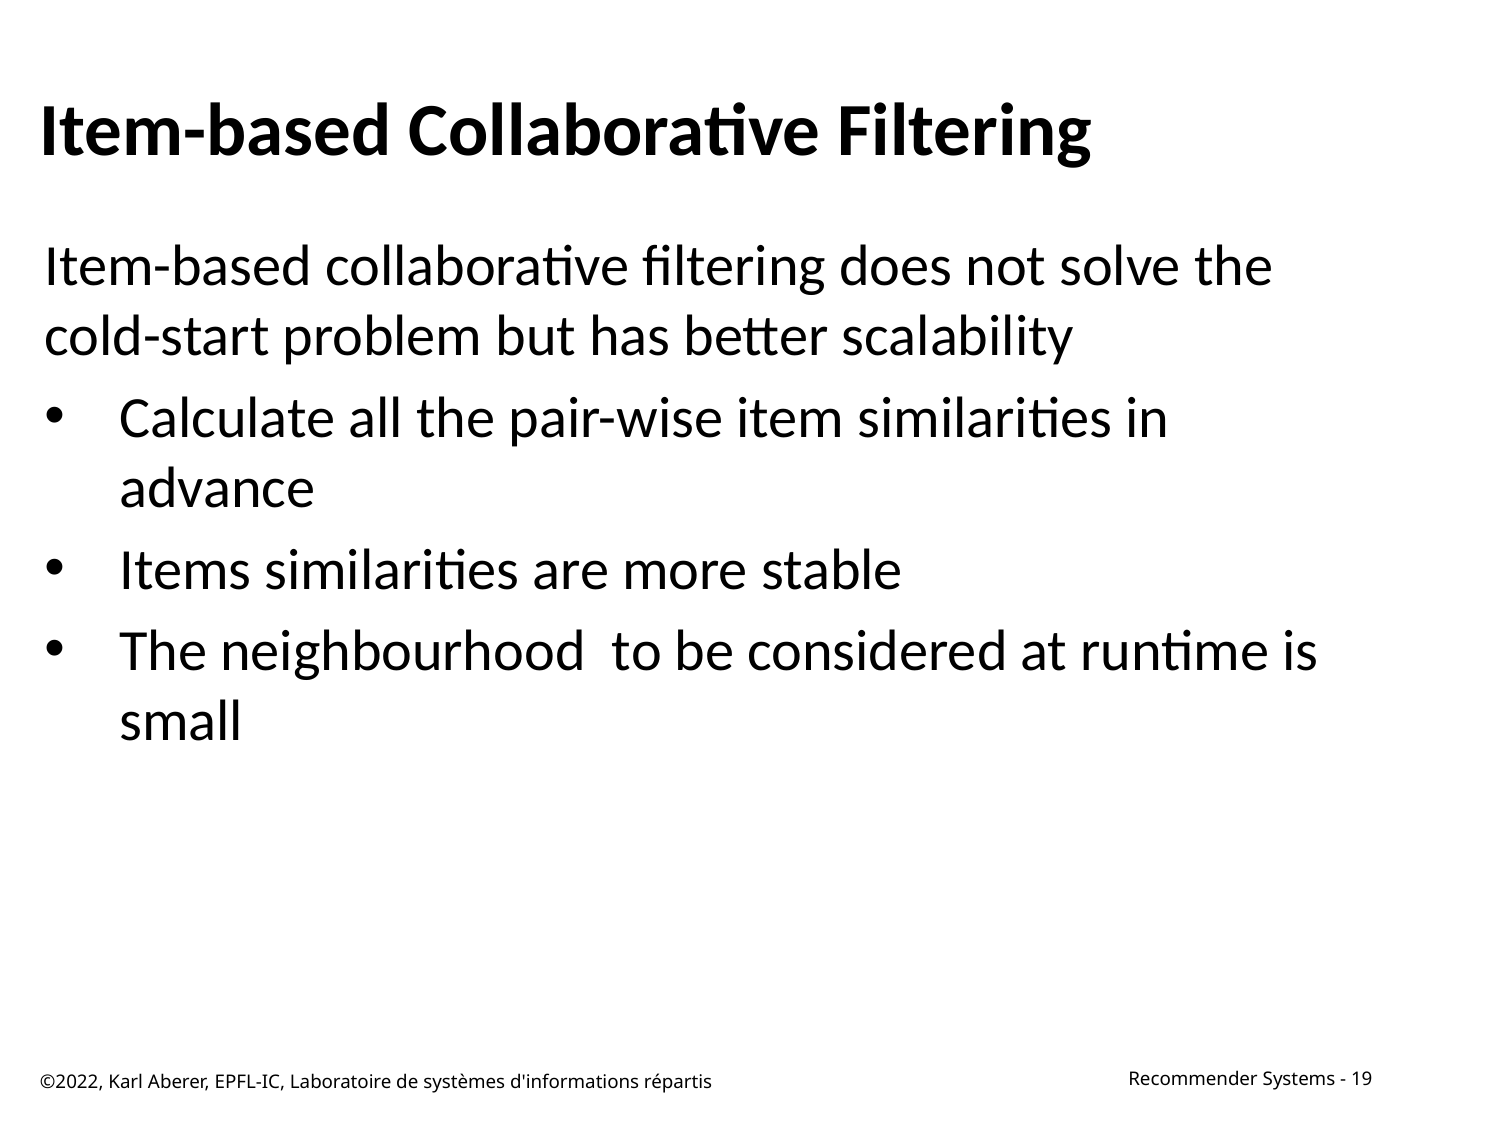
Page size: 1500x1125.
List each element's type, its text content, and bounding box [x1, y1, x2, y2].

title Item-based Collaborative Filtering [24, 49, 1388, 201]
footer ©2022, Karl Aberer, EPFL-IC, Laboratoire de systèmes d'informations répartis [24, 1062, 988, 1101]
